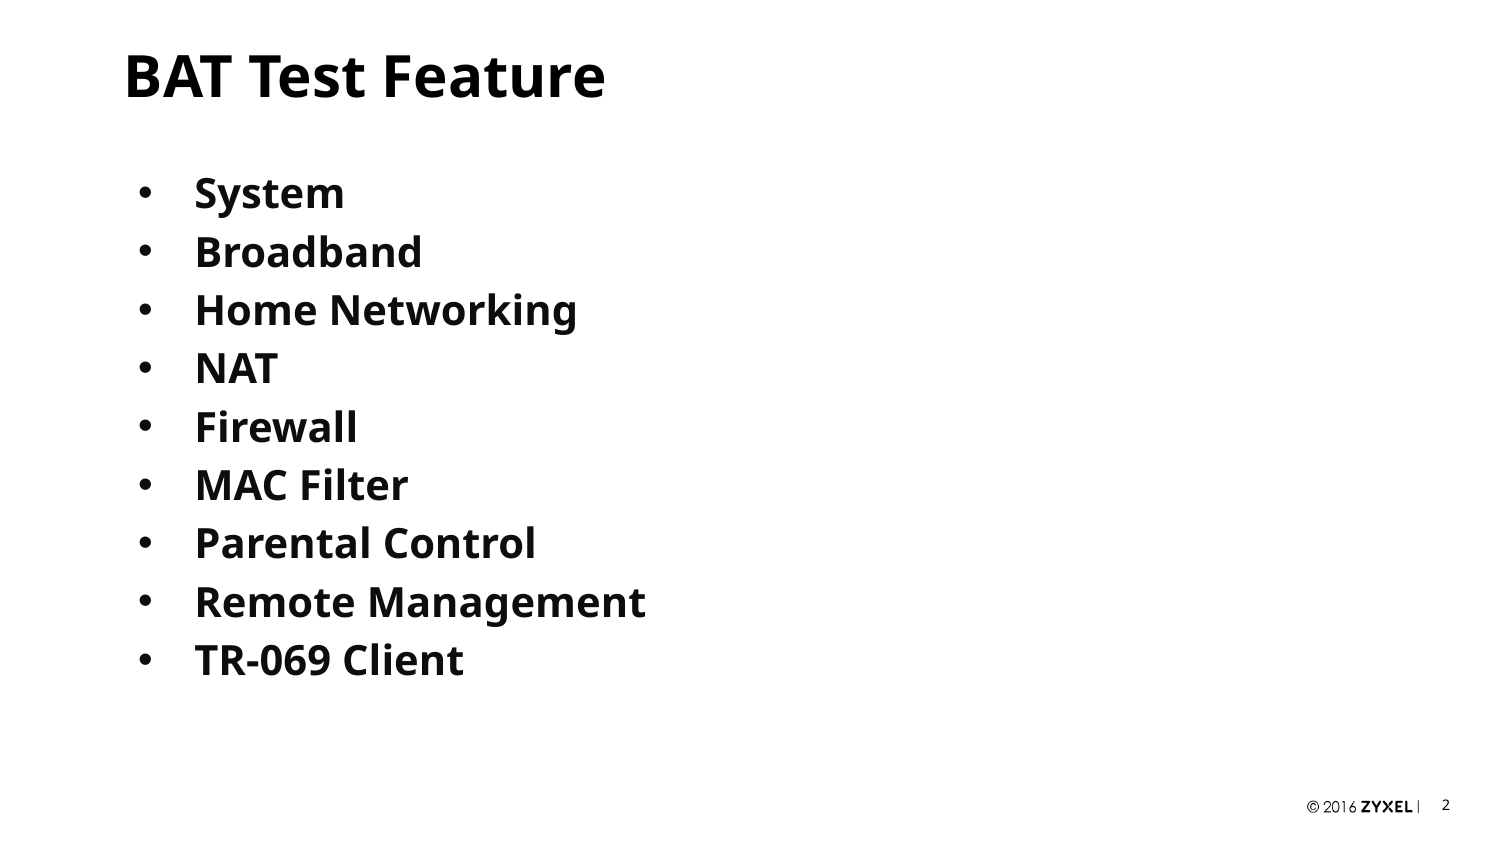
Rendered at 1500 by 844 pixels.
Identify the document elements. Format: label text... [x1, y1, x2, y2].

picture [1307, 798, 1423, 817]
list System Broadband Home Networking NAT Firewall MAC Filter Parental Control Remote Management TR-069 Client [123, 159, 1375, 790]
title BAT Test Feature [123, 46, 1376, 112]
